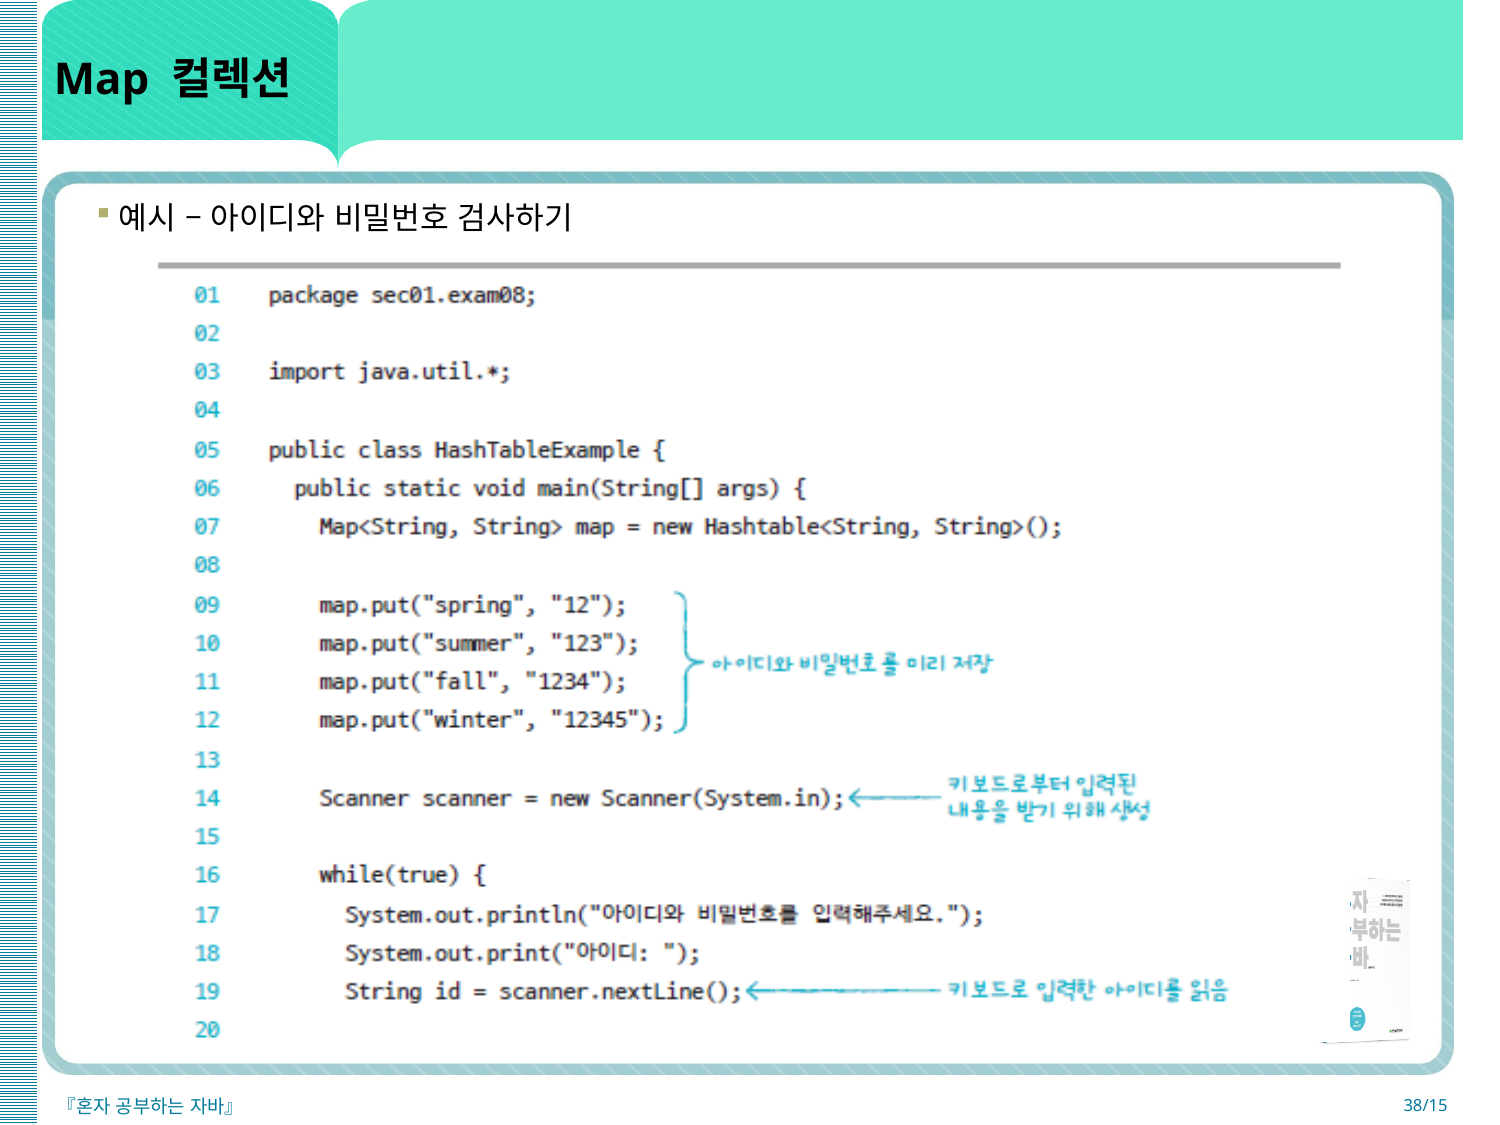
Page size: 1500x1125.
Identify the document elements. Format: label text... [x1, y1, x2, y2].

picture [149, 257, 1351, 1043]
picture [225, 1102, 232, 1115]
title Map 컬렉션 [39, 42, 1280, 138]
list 예시 – 아이디와 비밀번호 검사하기 [37, 187, 1463, 1091]
picture [1243, 797, 1488, 1122]
picture [68, 1097, 75, 1110]
picture [42, 0, 1463, 187]
picture [116, 1102, 131, 1107]
